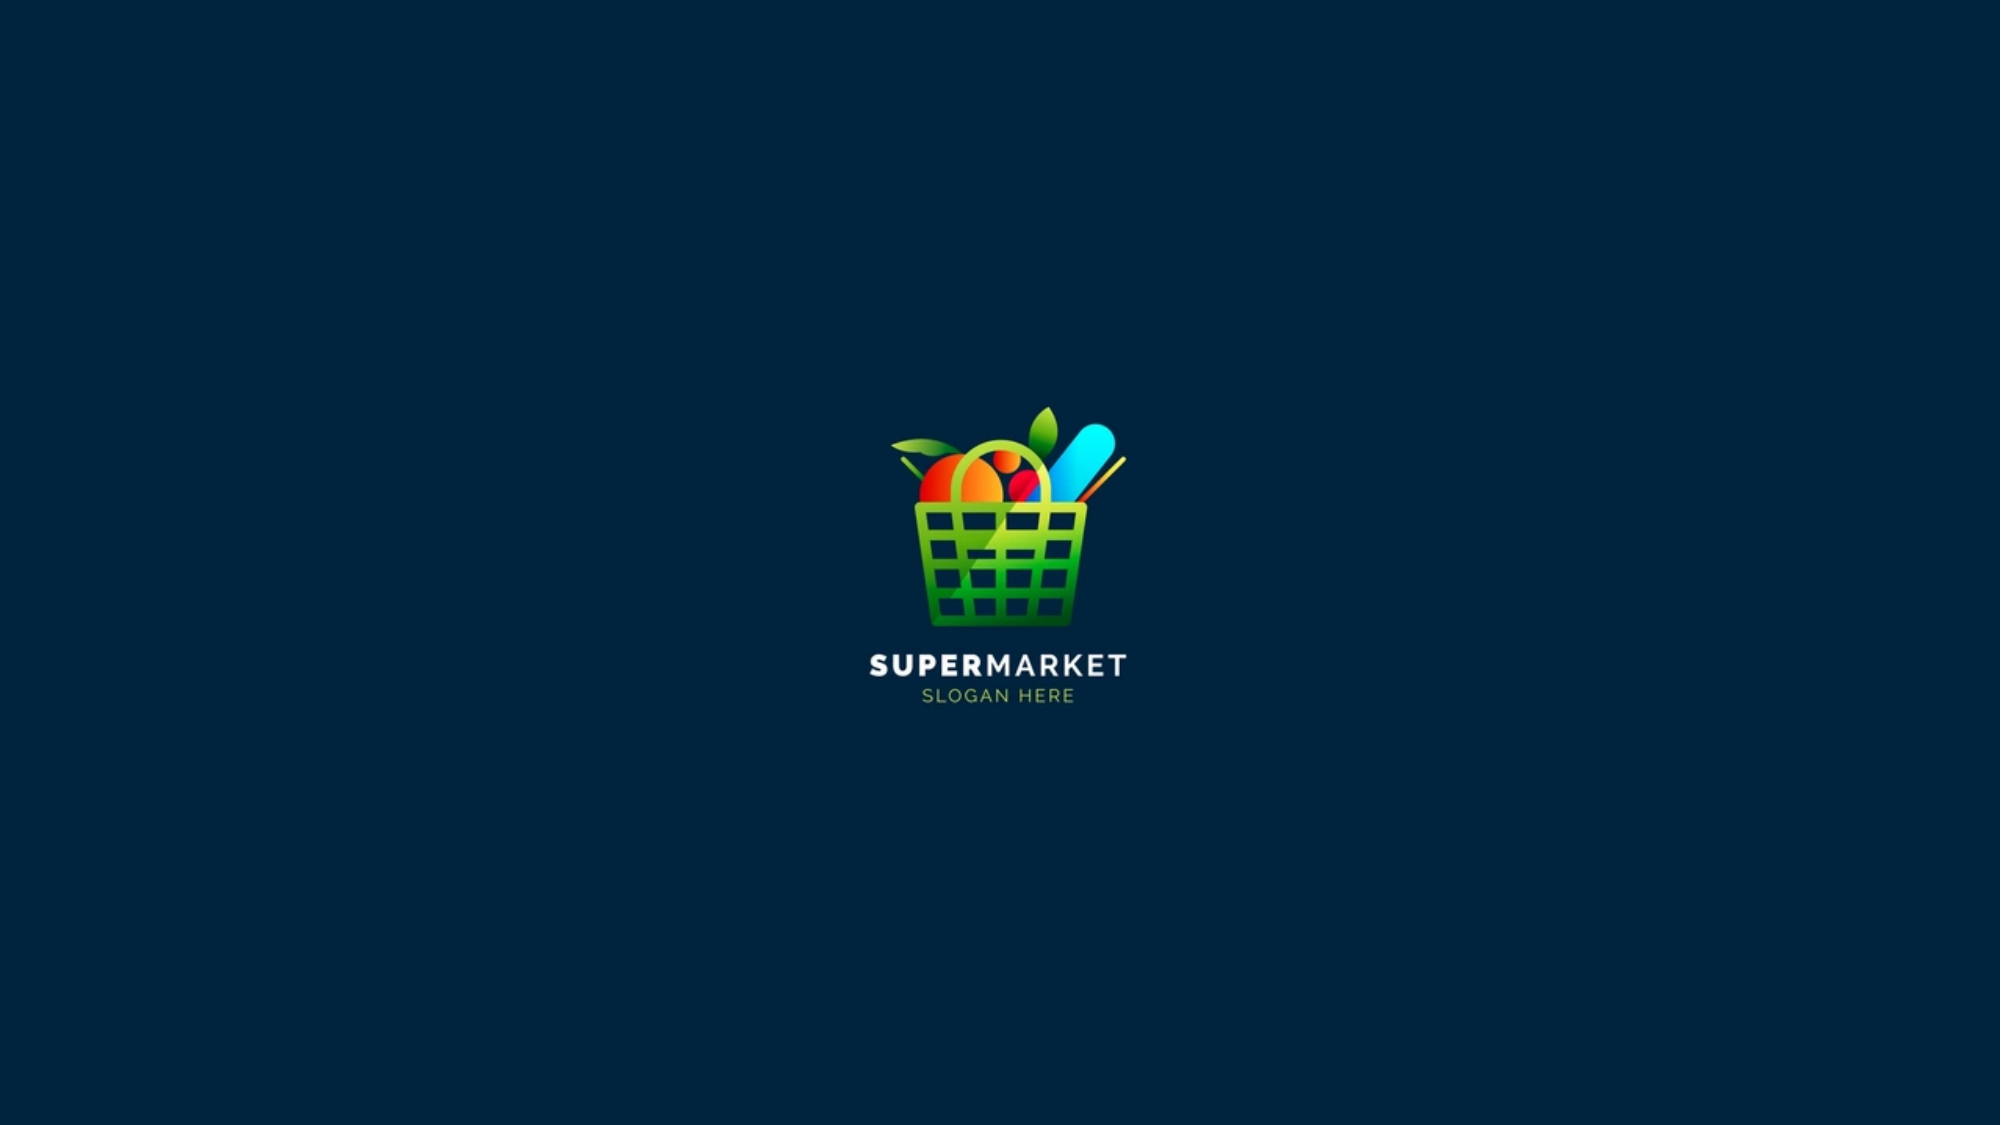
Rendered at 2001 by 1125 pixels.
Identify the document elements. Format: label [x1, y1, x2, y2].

picture [735, 298, 1264, 827]
